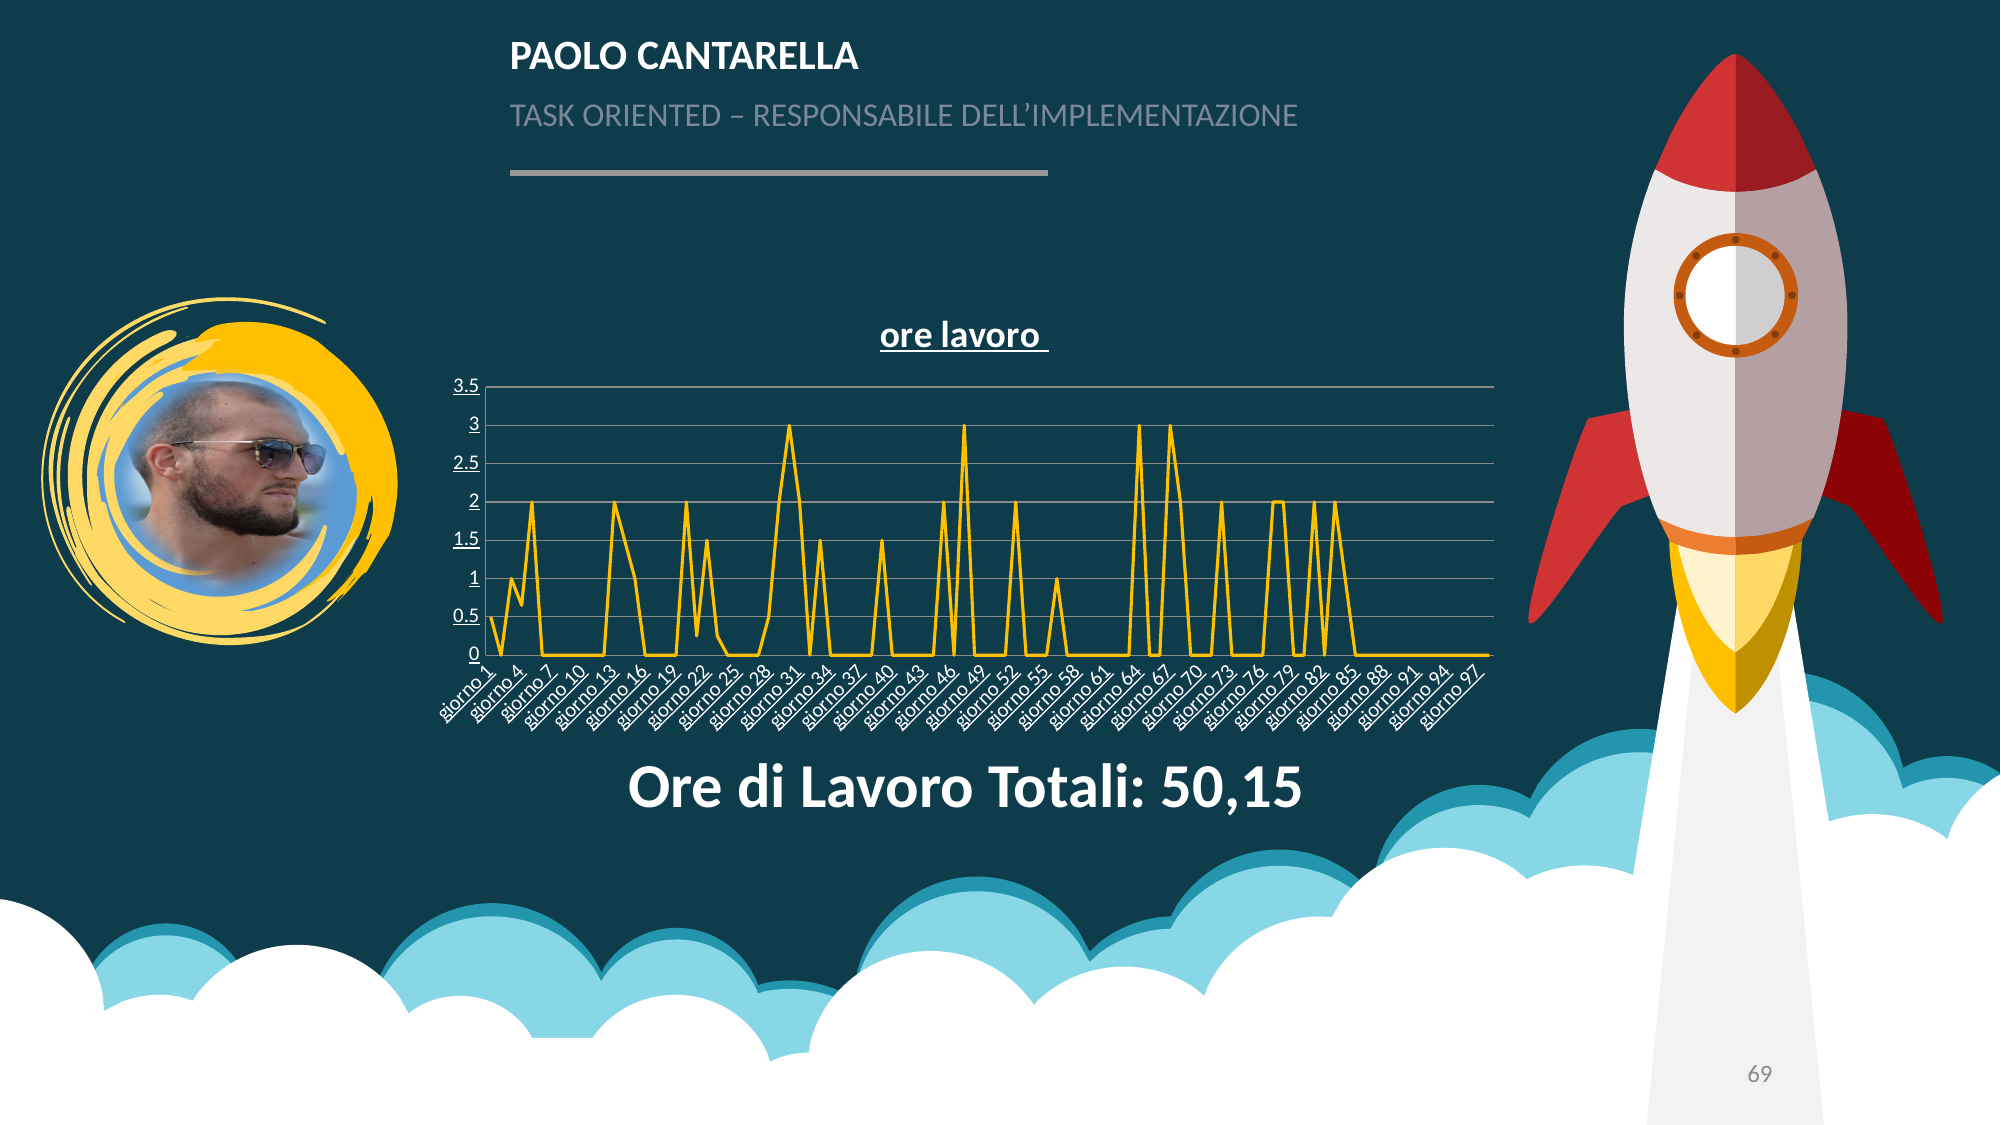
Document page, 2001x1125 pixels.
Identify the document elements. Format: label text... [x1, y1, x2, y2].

chart [411, 290, 1517, 743]
picture [109, 358, 346, 604]
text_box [39, 297, 398, 646]
text_box Ore di Lavoro Totali: 50,15 [613, 743, 1320, 828]
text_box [509, 20, 1324, 174]
slide_number 69 [1412, 1042, 1788, 1103]
